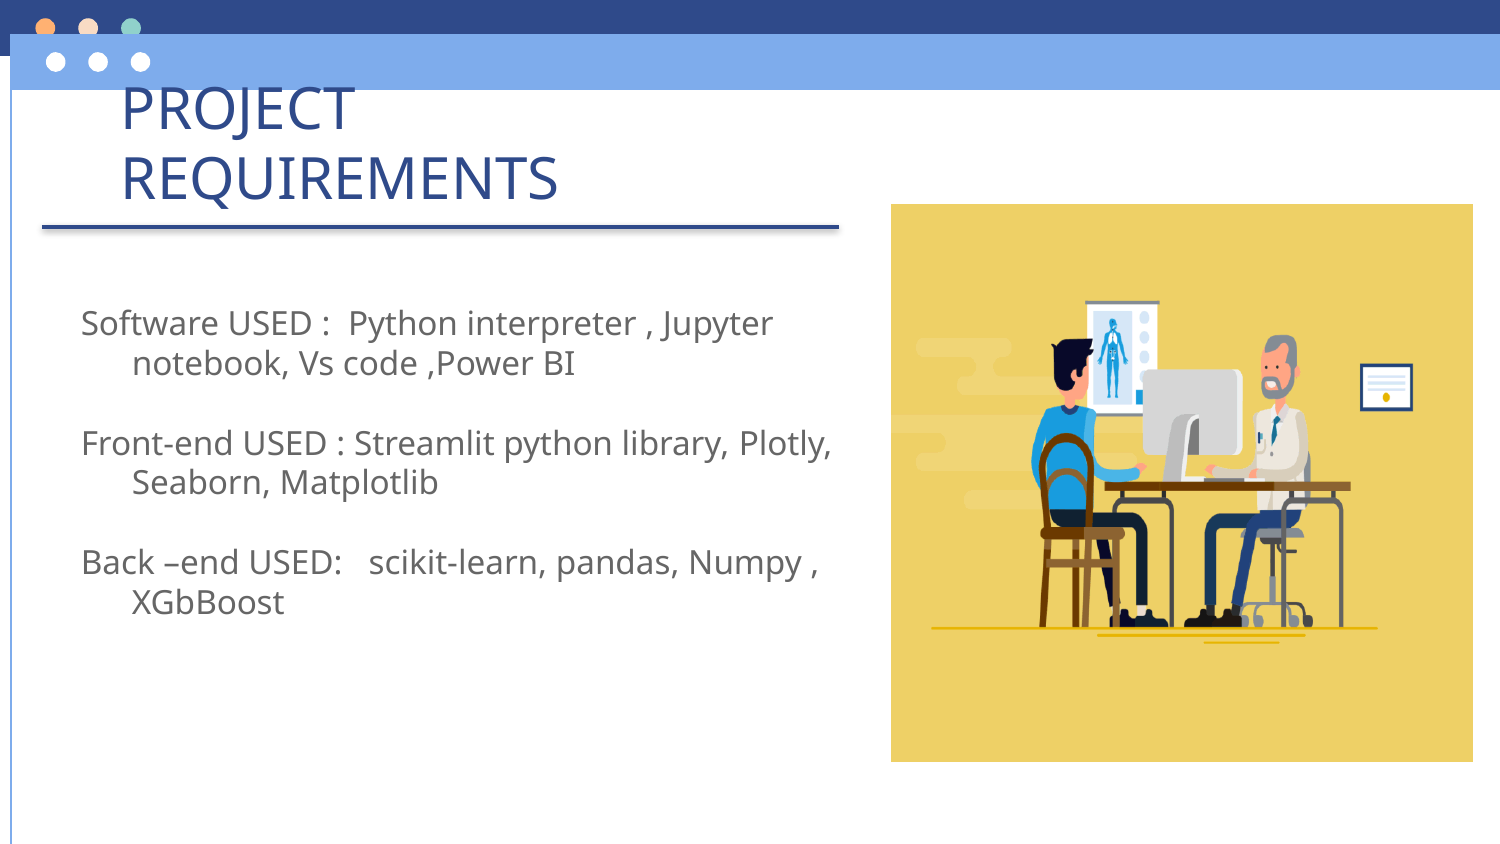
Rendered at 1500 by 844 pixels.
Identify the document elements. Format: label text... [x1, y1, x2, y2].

subtitle Software USED : Python interpreter , Jupyter notebook, Vs code ,Power BI Front-end USED : Streamlit python library, Plotly, Seaborn, Matplotlib Back –end USED: scikit-learn, pandas, Numpy , XGbBoost [41, 286, 868, 659]
picture [891, 204, 1473, 762]
title PROJECT REQUIREMENTS [105, 120, 750, 223]
